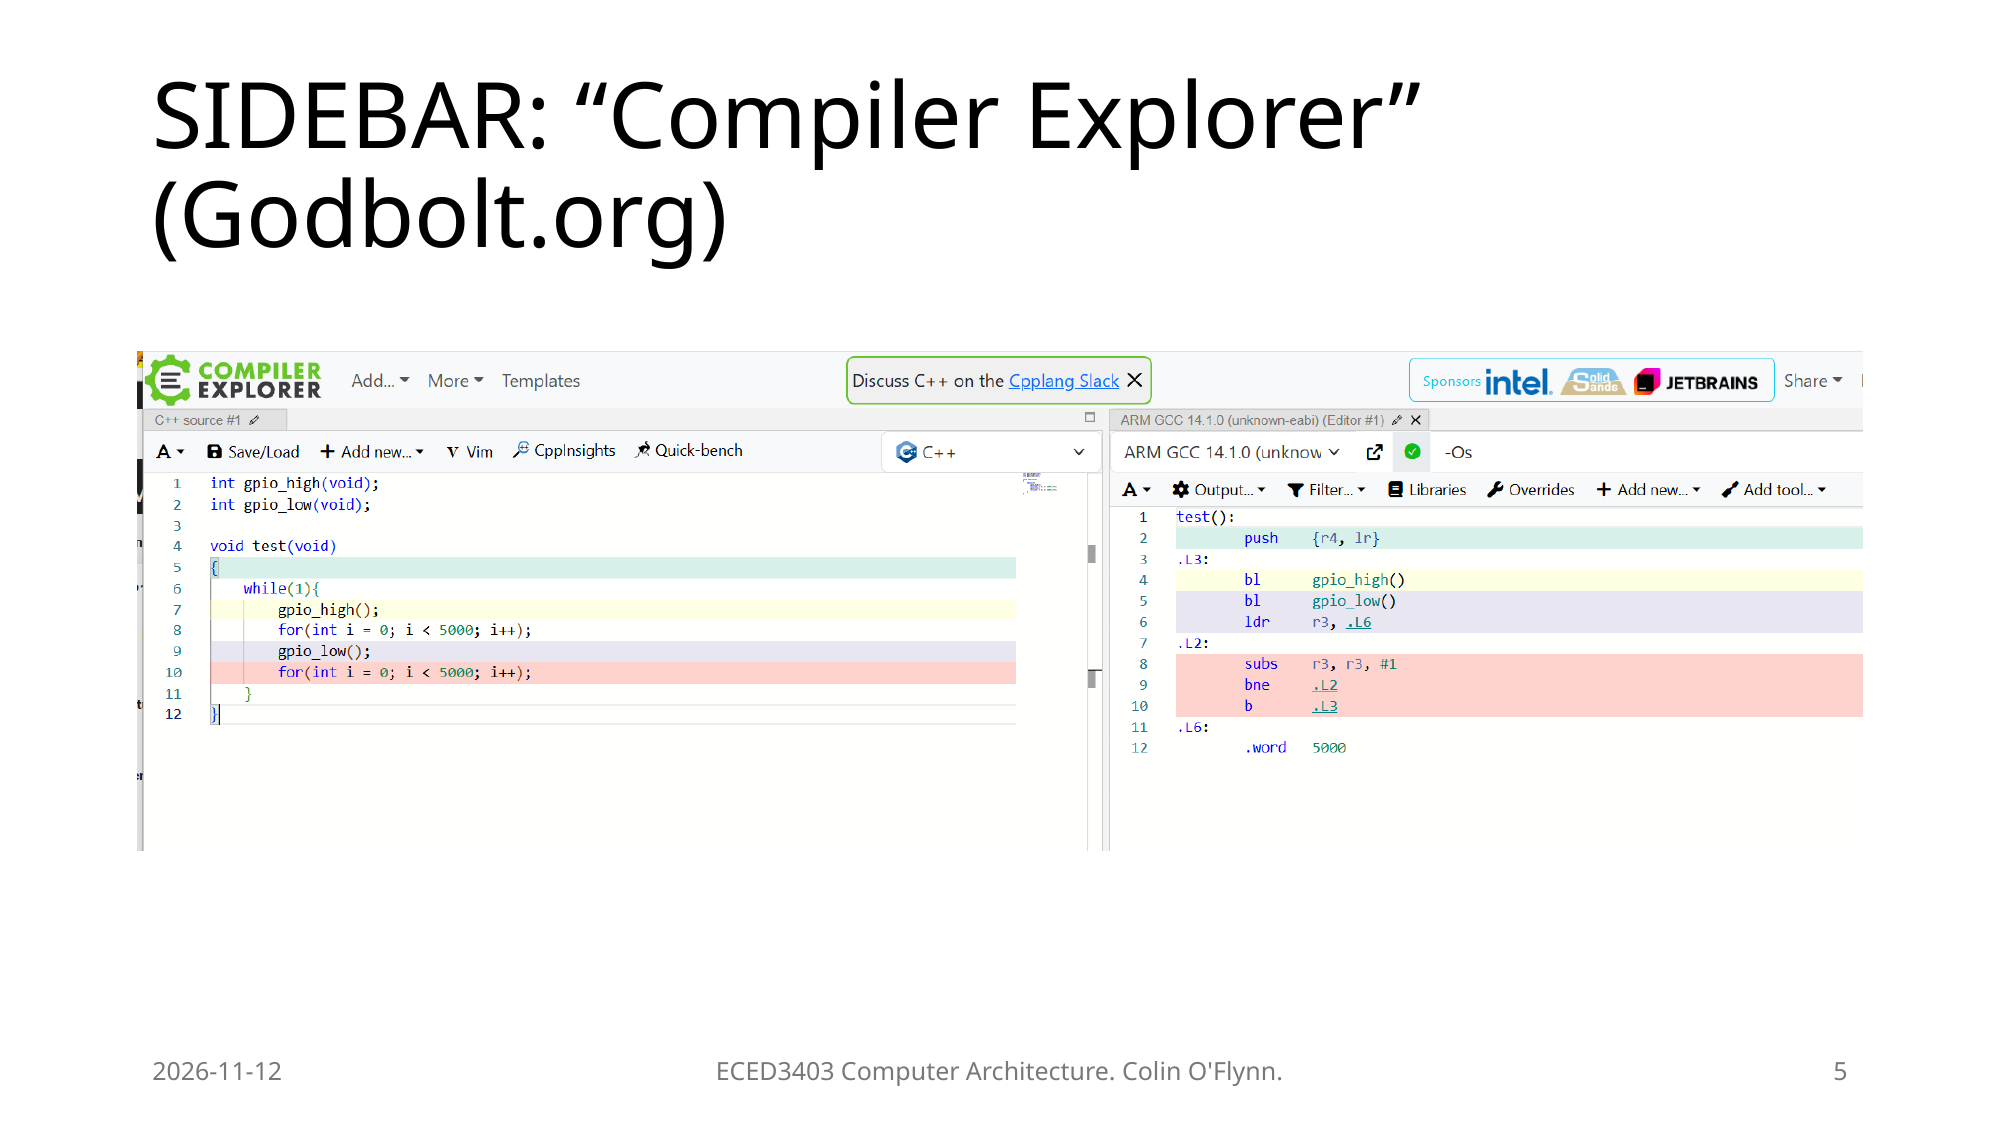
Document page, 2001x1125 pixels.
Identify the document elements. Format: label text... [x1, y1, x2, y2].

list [136, 351, 1863, 852]
footer ECED3403 Computer Architecture. Colin O'Flynn. [662, 1042, 1338, 1103]
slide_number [137, 1042, 588, 1103]
title SIDEBAR: “Compiler Explorer” (Godbolt.org) [137, 59, 1863, 278]
slide_number 5 [1412, 1042, 1863, 1103]
